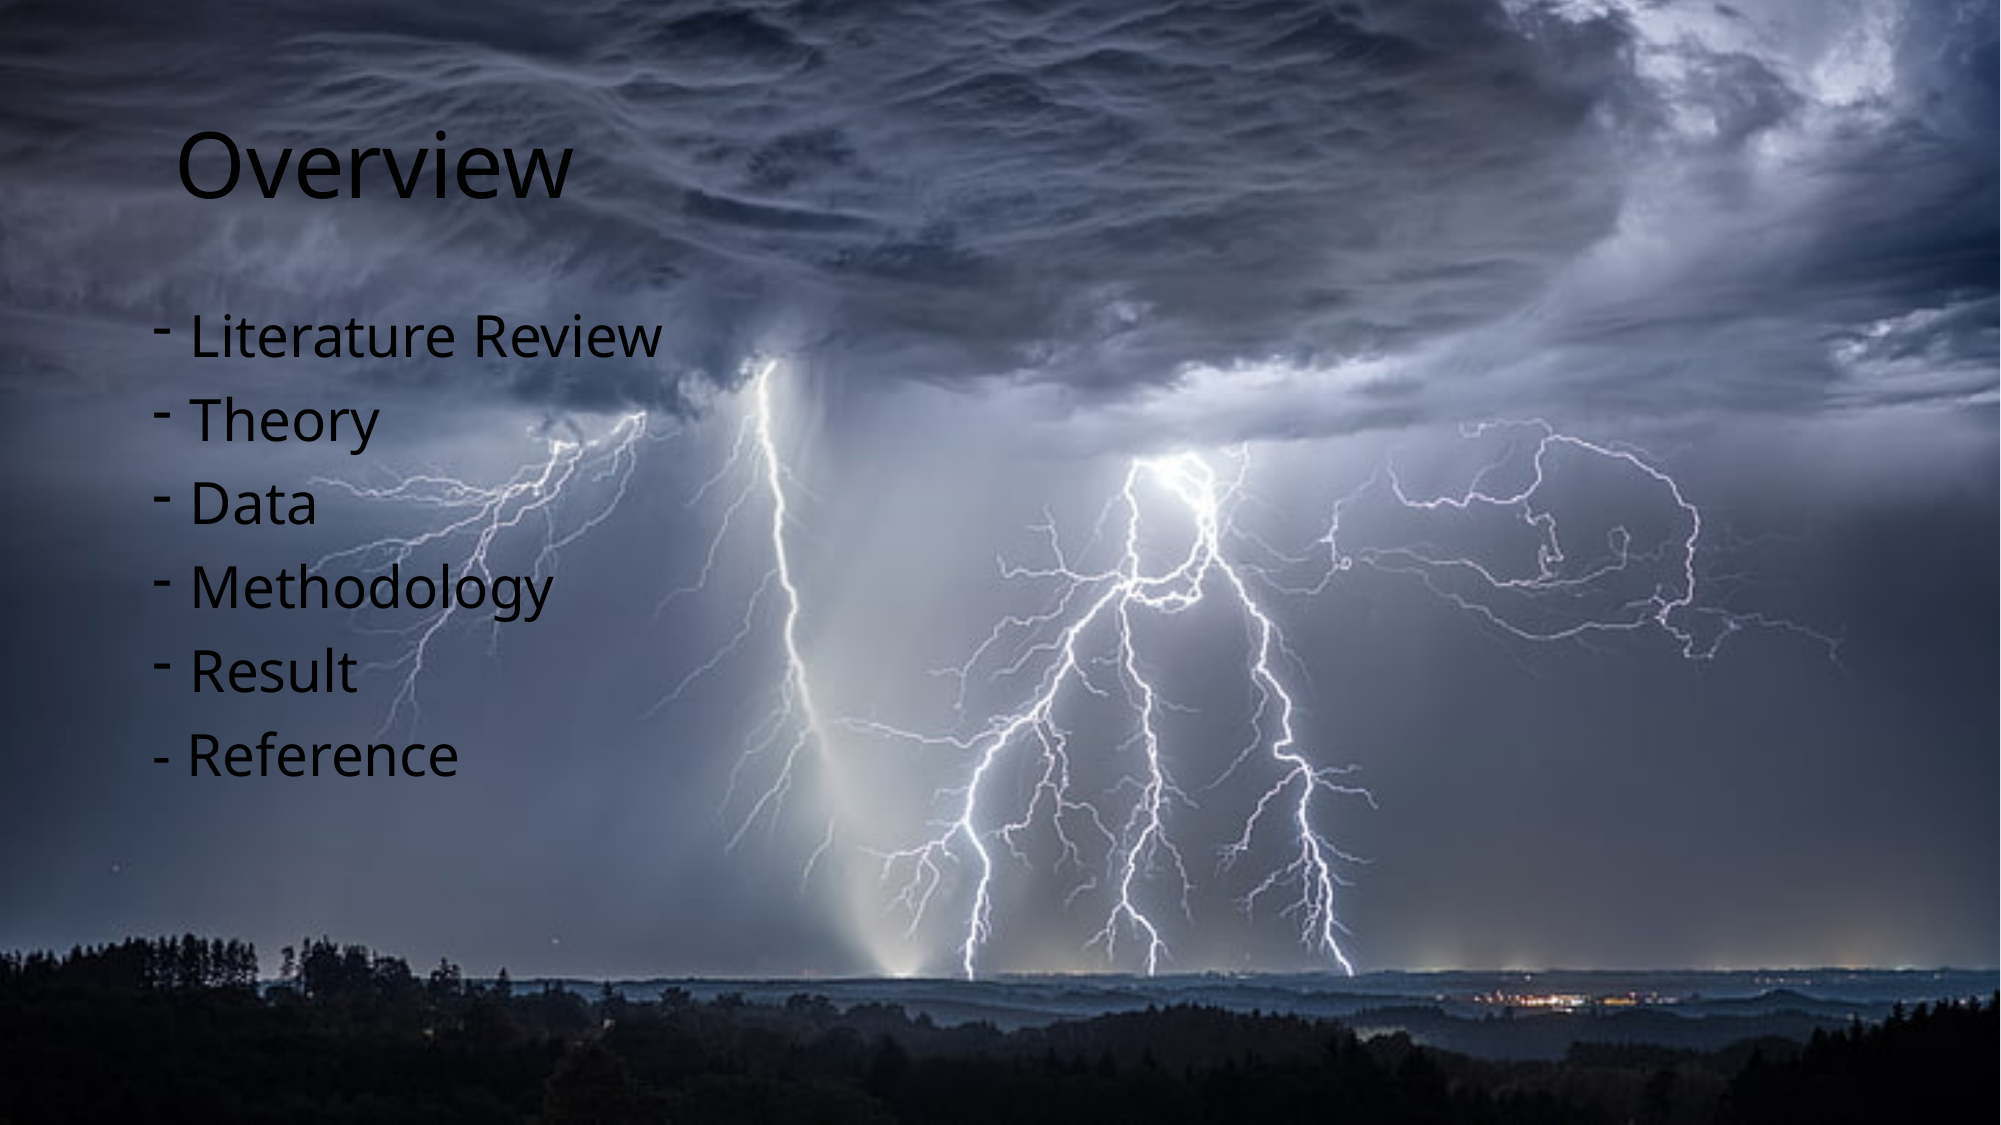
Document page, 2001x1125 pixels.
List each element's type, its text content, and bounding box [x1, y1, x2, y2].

picture [0, 0, 2001, 1125]
title Overview [137, 59, 1863, 278]
list Literature Review Theory Data Methodology Result - Reference [137, 299, 1863, 1014]
